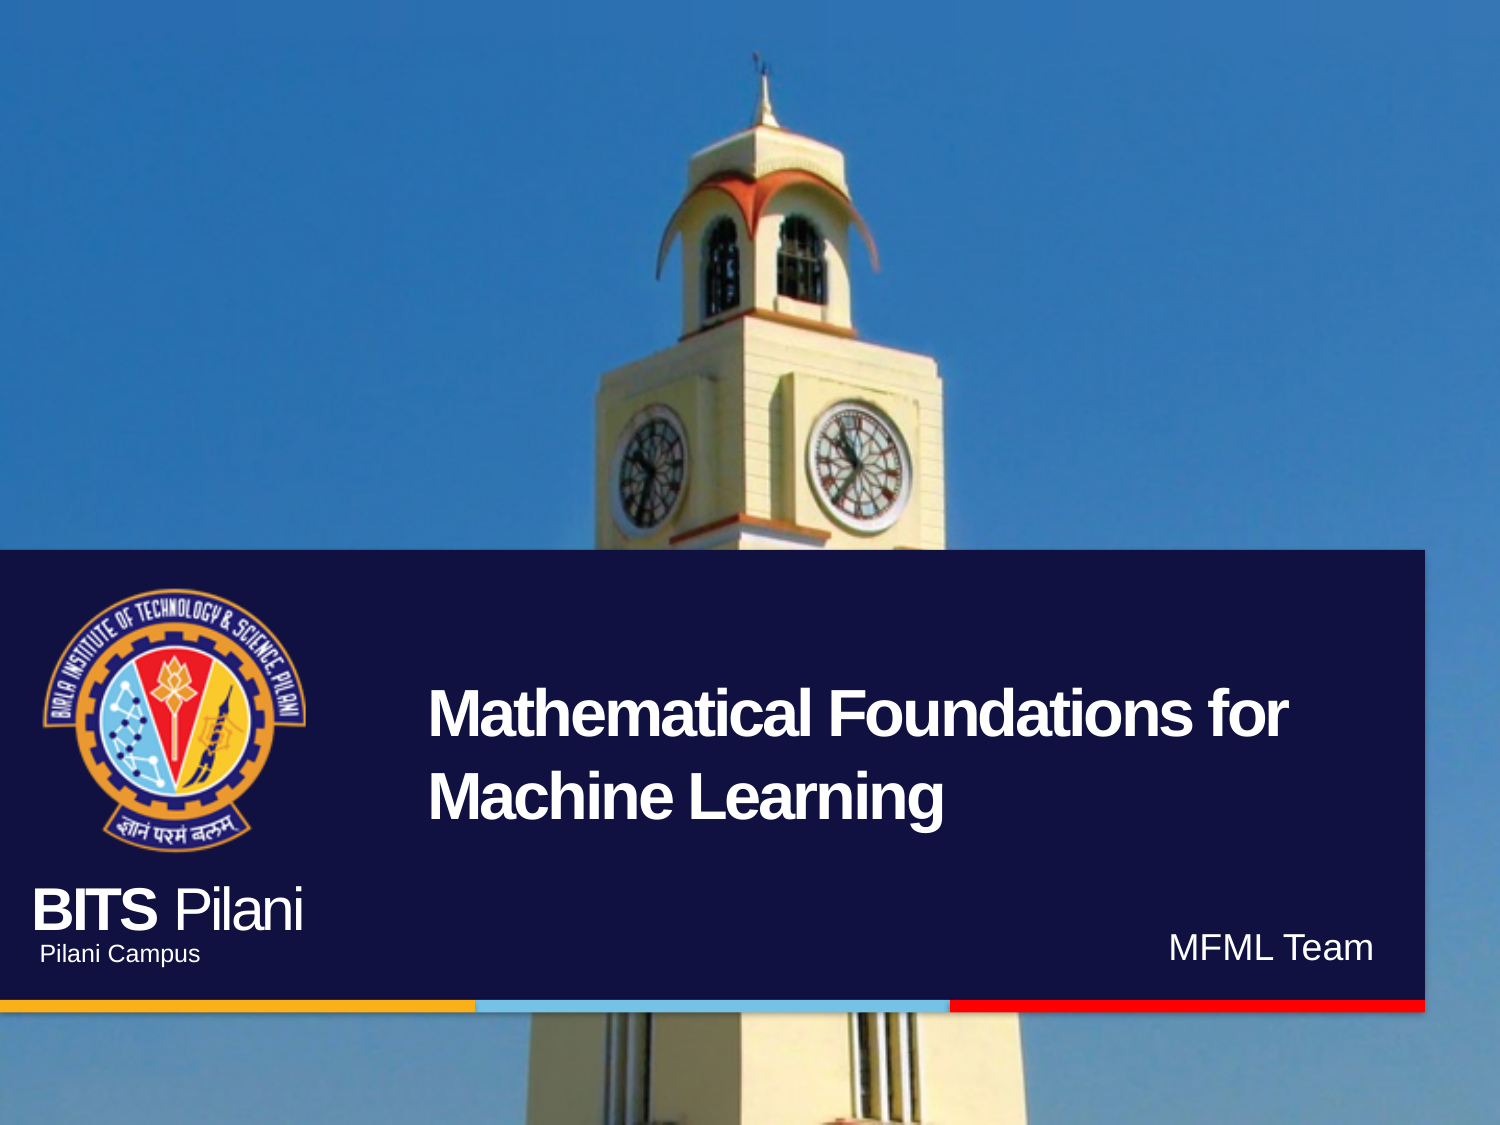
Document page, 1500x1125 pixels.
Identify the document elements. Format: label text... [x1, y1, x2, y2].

list MFML Team [412, 887, 1400, 975]
title Mathematical Foundations for Machine Learning [412, 624, 1400, 875]
picture [0, 0, 1500, 1125]
